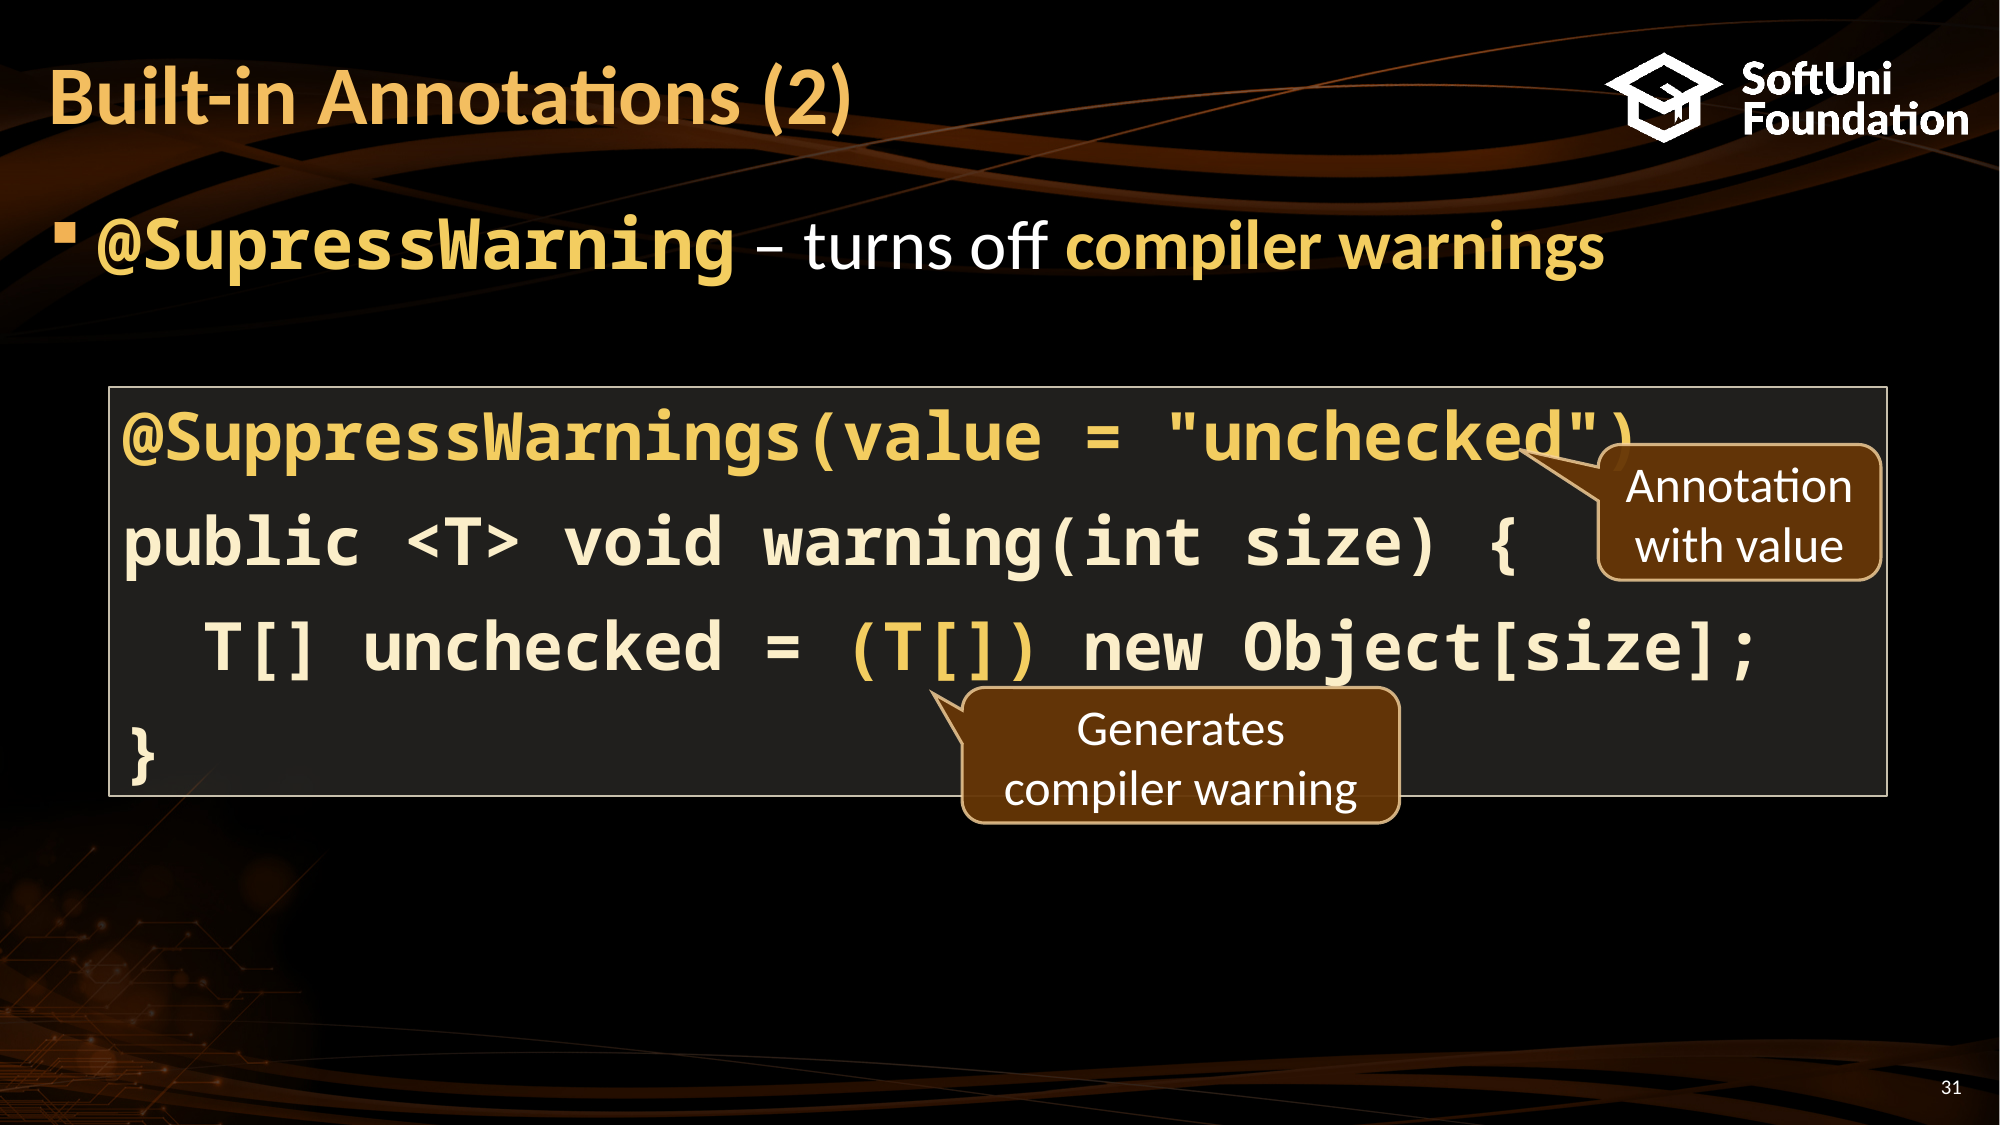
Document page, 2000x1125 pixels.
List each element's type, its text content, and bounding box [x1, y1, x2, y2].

picture [0, 0, 2000, 1125]
slide_number 31 [1897, 1070, 1968, 1103]
text_box Annotation with value [1518, 443, 1882, 582]
list @SupressWarning – turns off compiler warnings [31, 188, 1968, 1103]
text_box @SuppressWarnings(value = "unchecked") public <T> void warning(int size) { T[] unchecked = (T[]) new Object[size]; } [108, 386, 1888, 797]
title Built-in Annotations (2) [30, 6, 1602, 189]
text_box Generates compiler warning [930, 686, 1401, 825]
